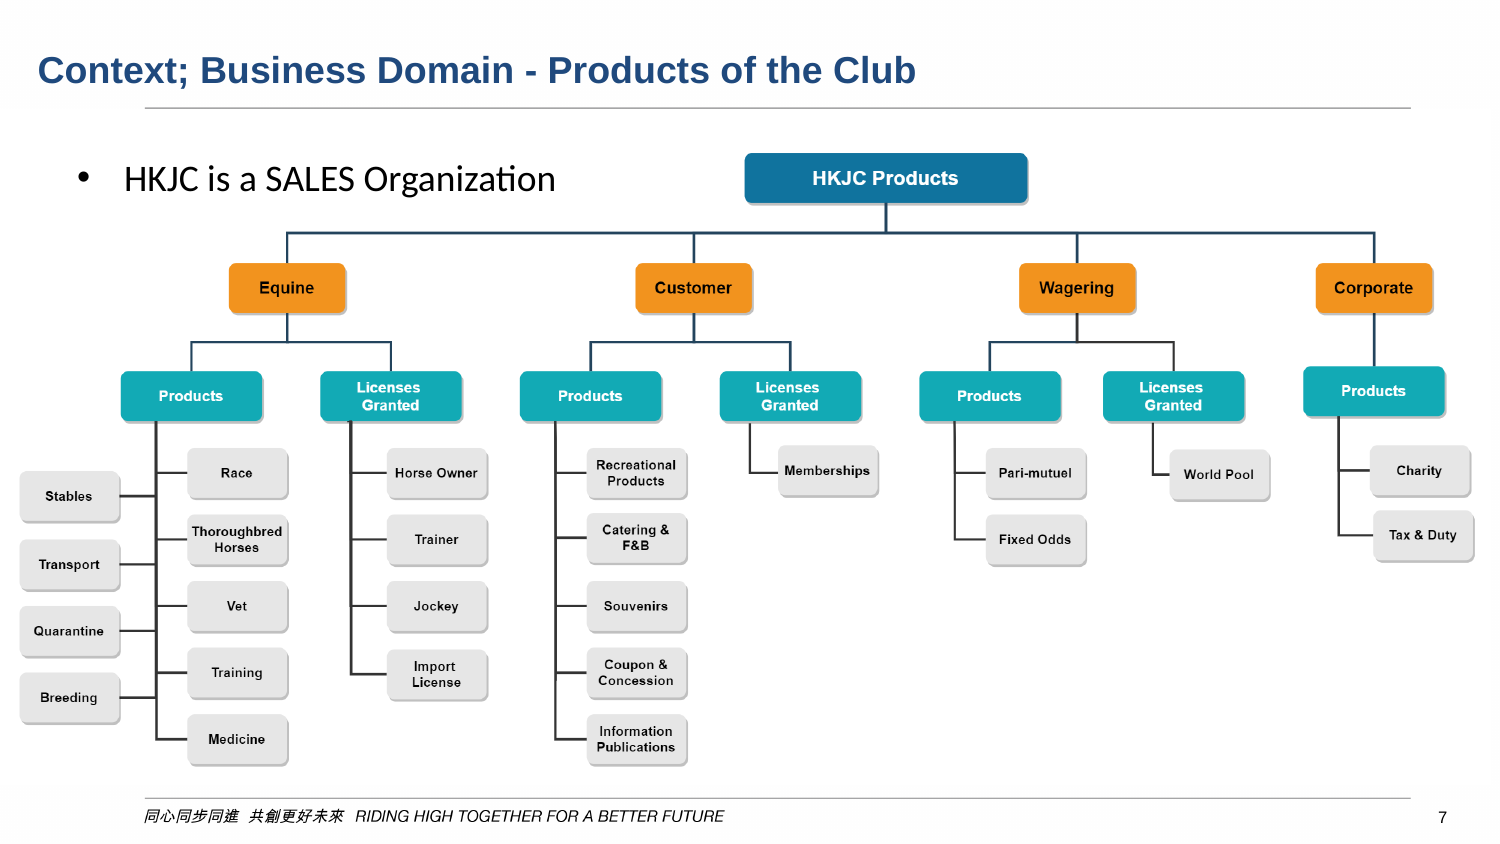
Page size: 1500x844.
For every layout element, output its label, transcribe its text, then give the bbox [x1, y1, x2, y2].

title Context; Business Domain - Products of the Club [24, 40, 1475, 97]
picture [0, 0, 1500, 844]
